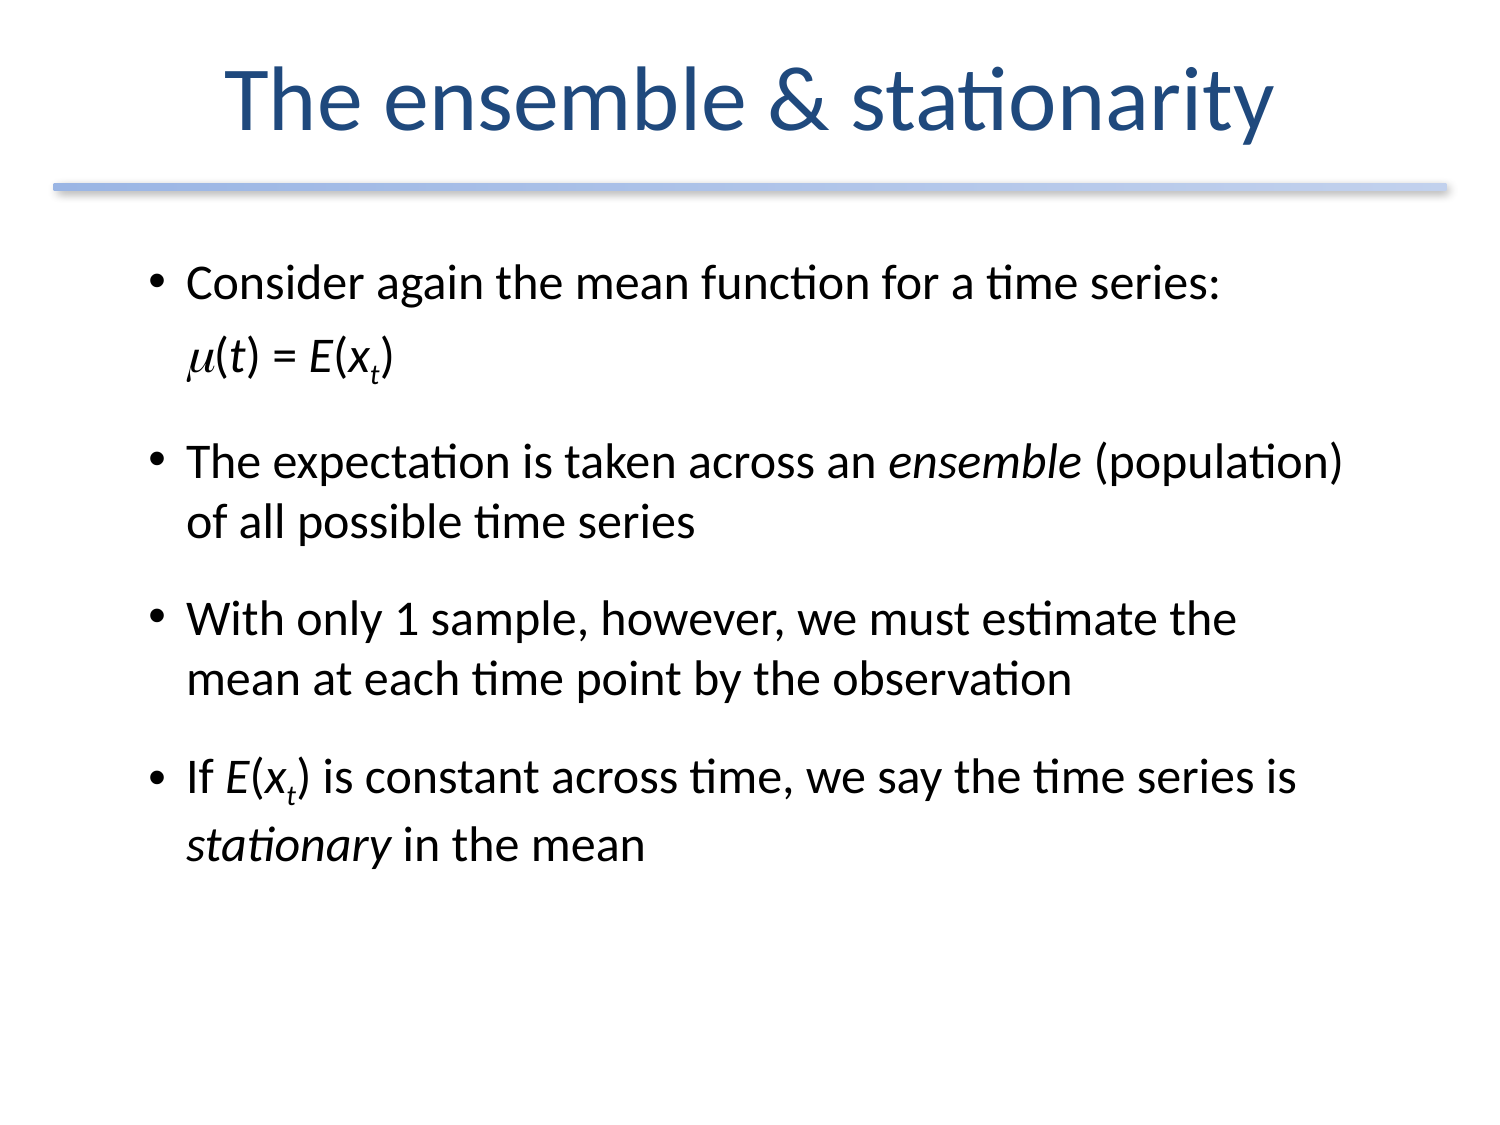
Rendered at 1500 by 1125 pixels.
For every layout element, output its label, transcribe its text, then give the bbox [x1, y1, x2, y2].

title The ensemble & stationarity [0, 0, 1500, 188]
text_box [53, 183, 1447, 191]
text_box Consider again the mean function for a time series: m(t) = E(xt) The expectation is taken across an ensemble (population) of all possible time series With only 1 sample, however, we must estimate the mean at each time point by the observation If E(xt) is constant across time, we say the time series is stationary in the mean [133, 242, 1367, 879]
